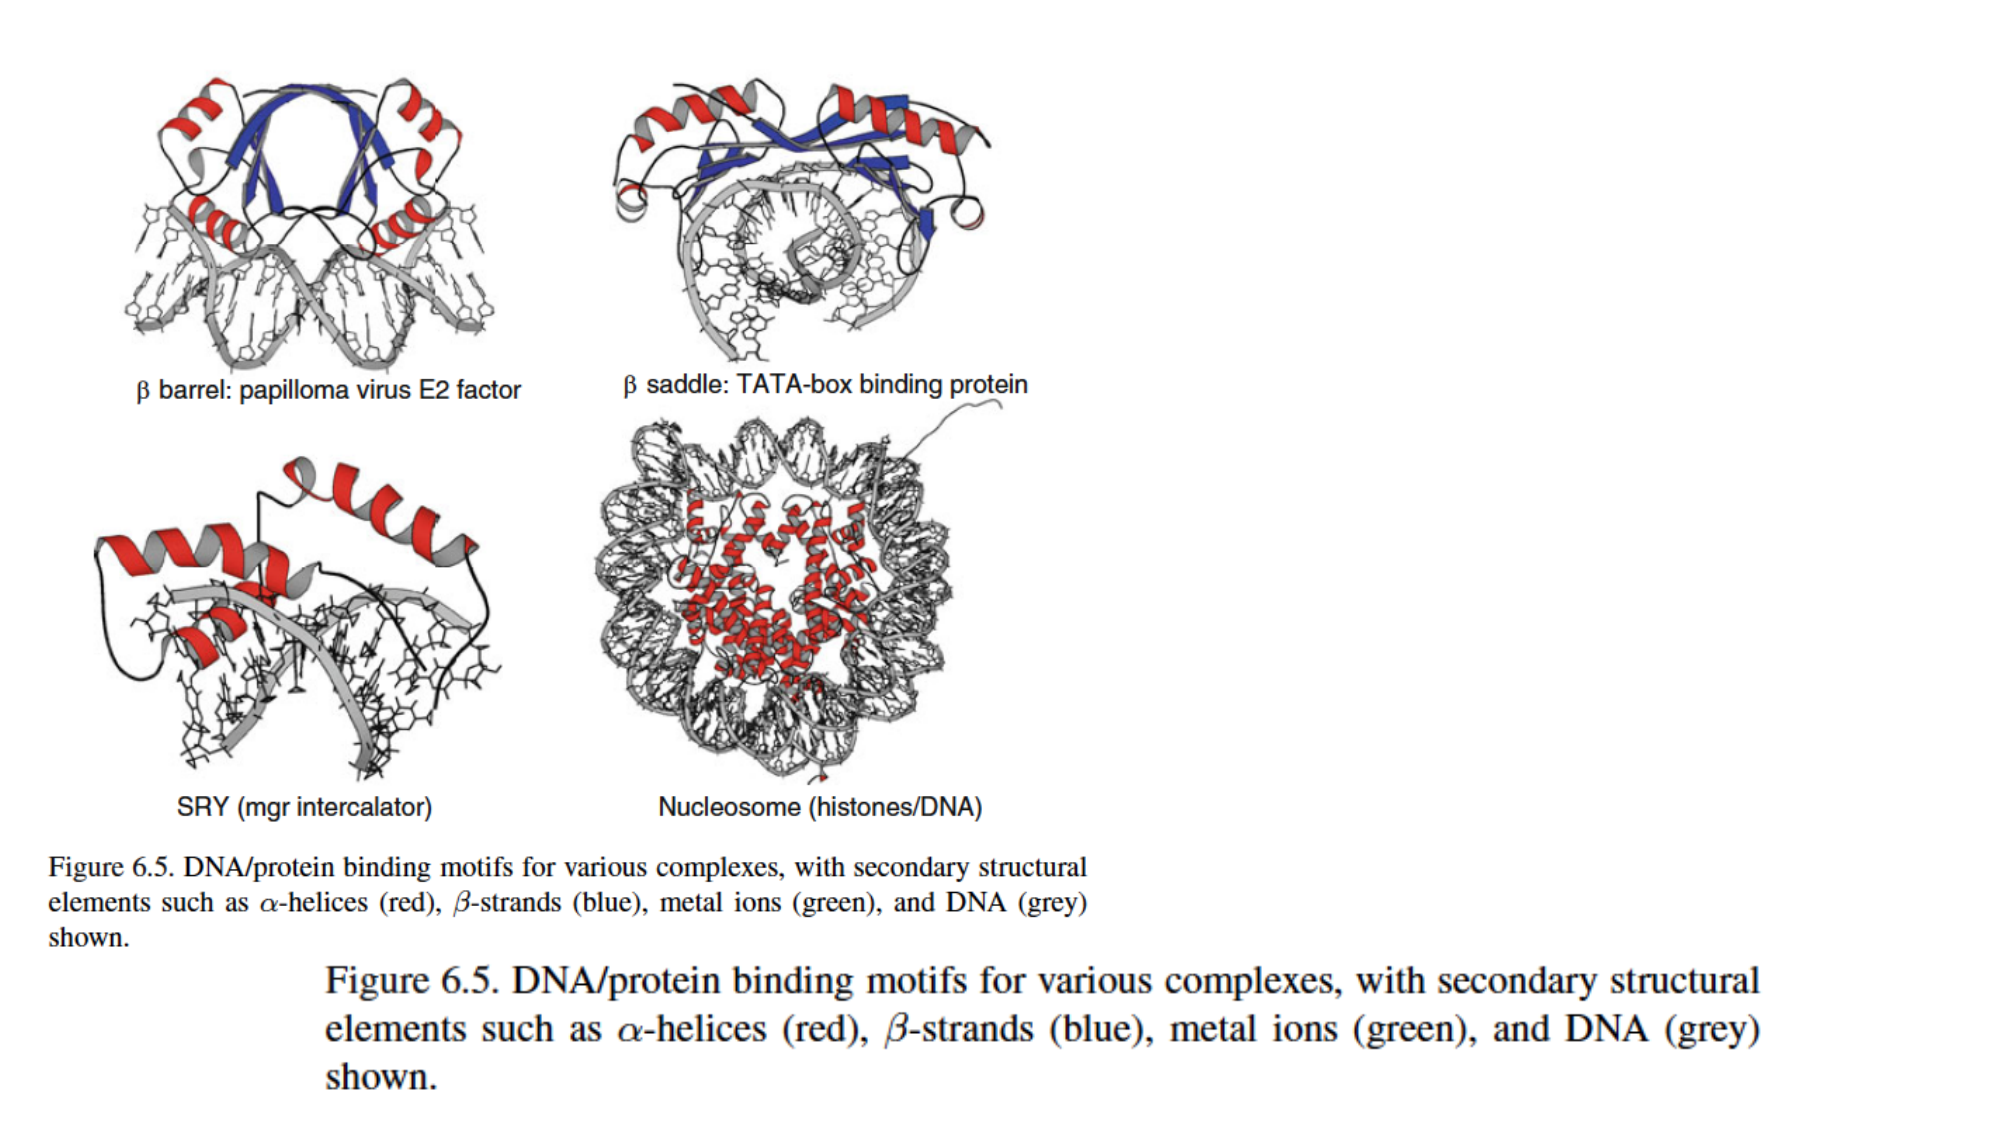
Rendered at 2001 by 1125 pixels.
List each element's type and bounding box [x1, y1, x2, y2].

picture [0, 66, 1781, 1109]
